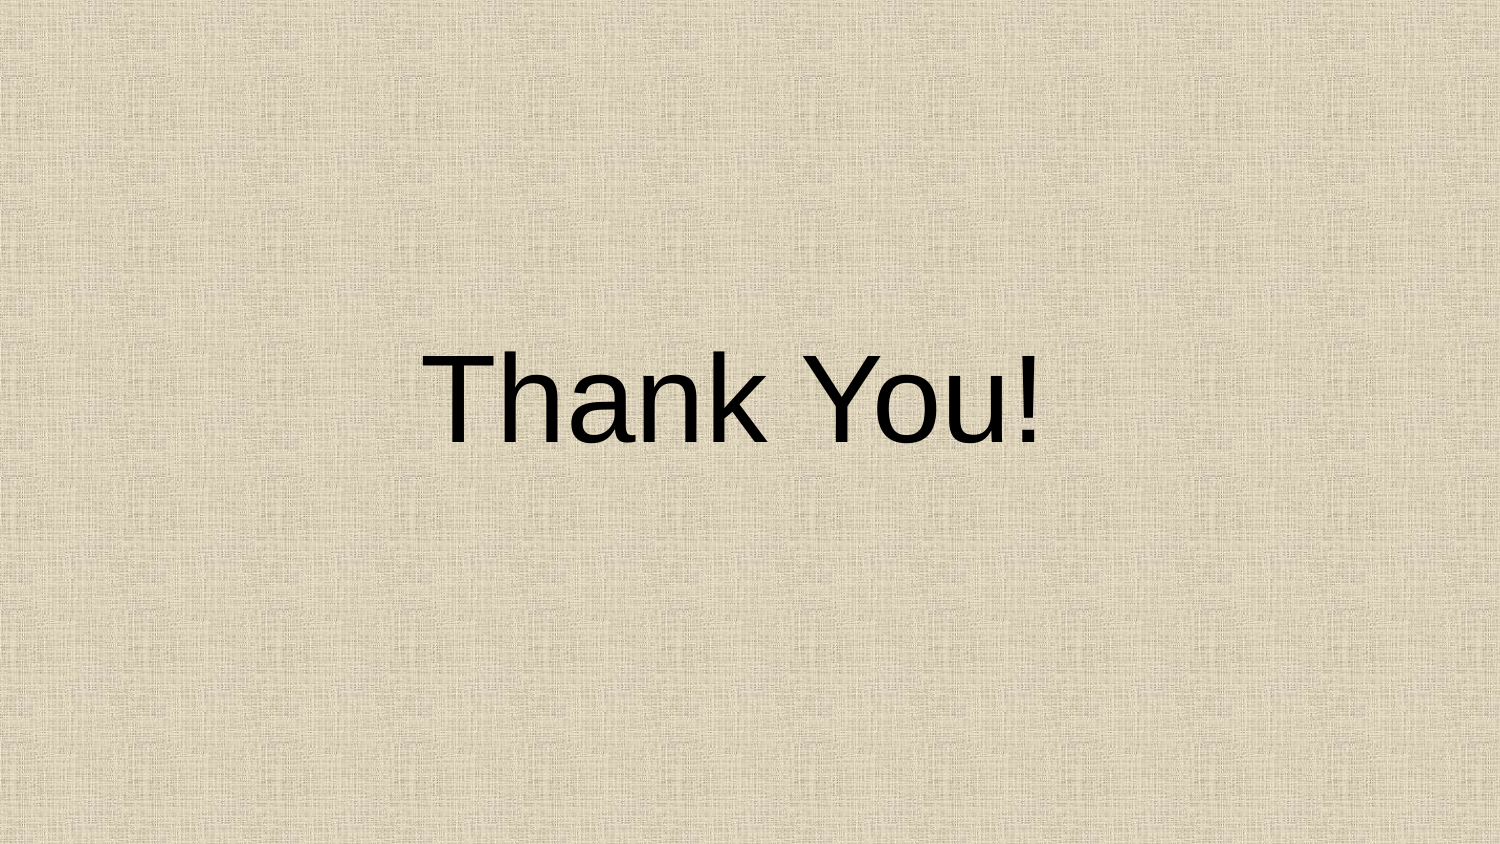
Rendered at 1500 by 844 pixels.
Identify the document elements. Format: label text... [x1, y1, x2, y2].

title Thank You! [405, 403, 1141, 483]
picture [0, 0, 1500, 844]
